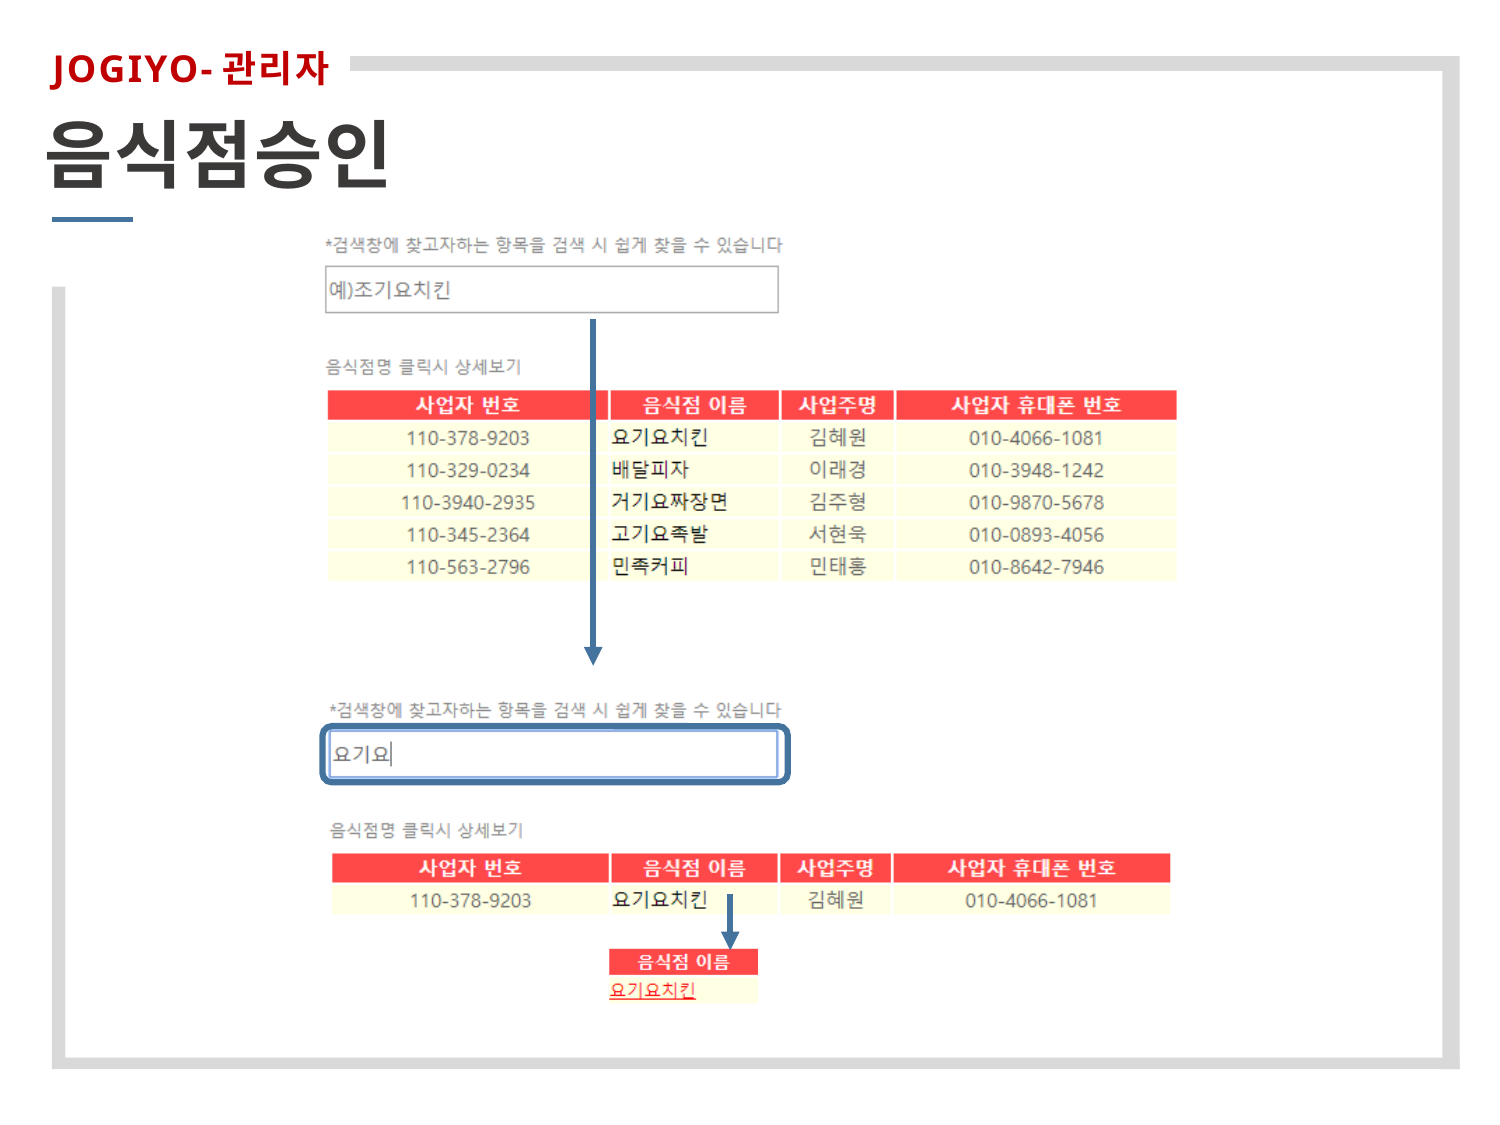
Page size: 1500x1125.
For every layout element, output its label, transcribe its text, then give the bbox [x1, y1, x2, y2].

text_box JOGIYO-관리자 [37, 42, 361, 107]
picture [607, 939, 759, 1050]
picture [315, 202, 1196, 599]
text_box [51, 286, 1441, 1070]
picture [299, 682, 1196, 923]
text_box 음식점승인 [29, 111, 821, 206]
text_box [349, 55, 1461, 1070]
